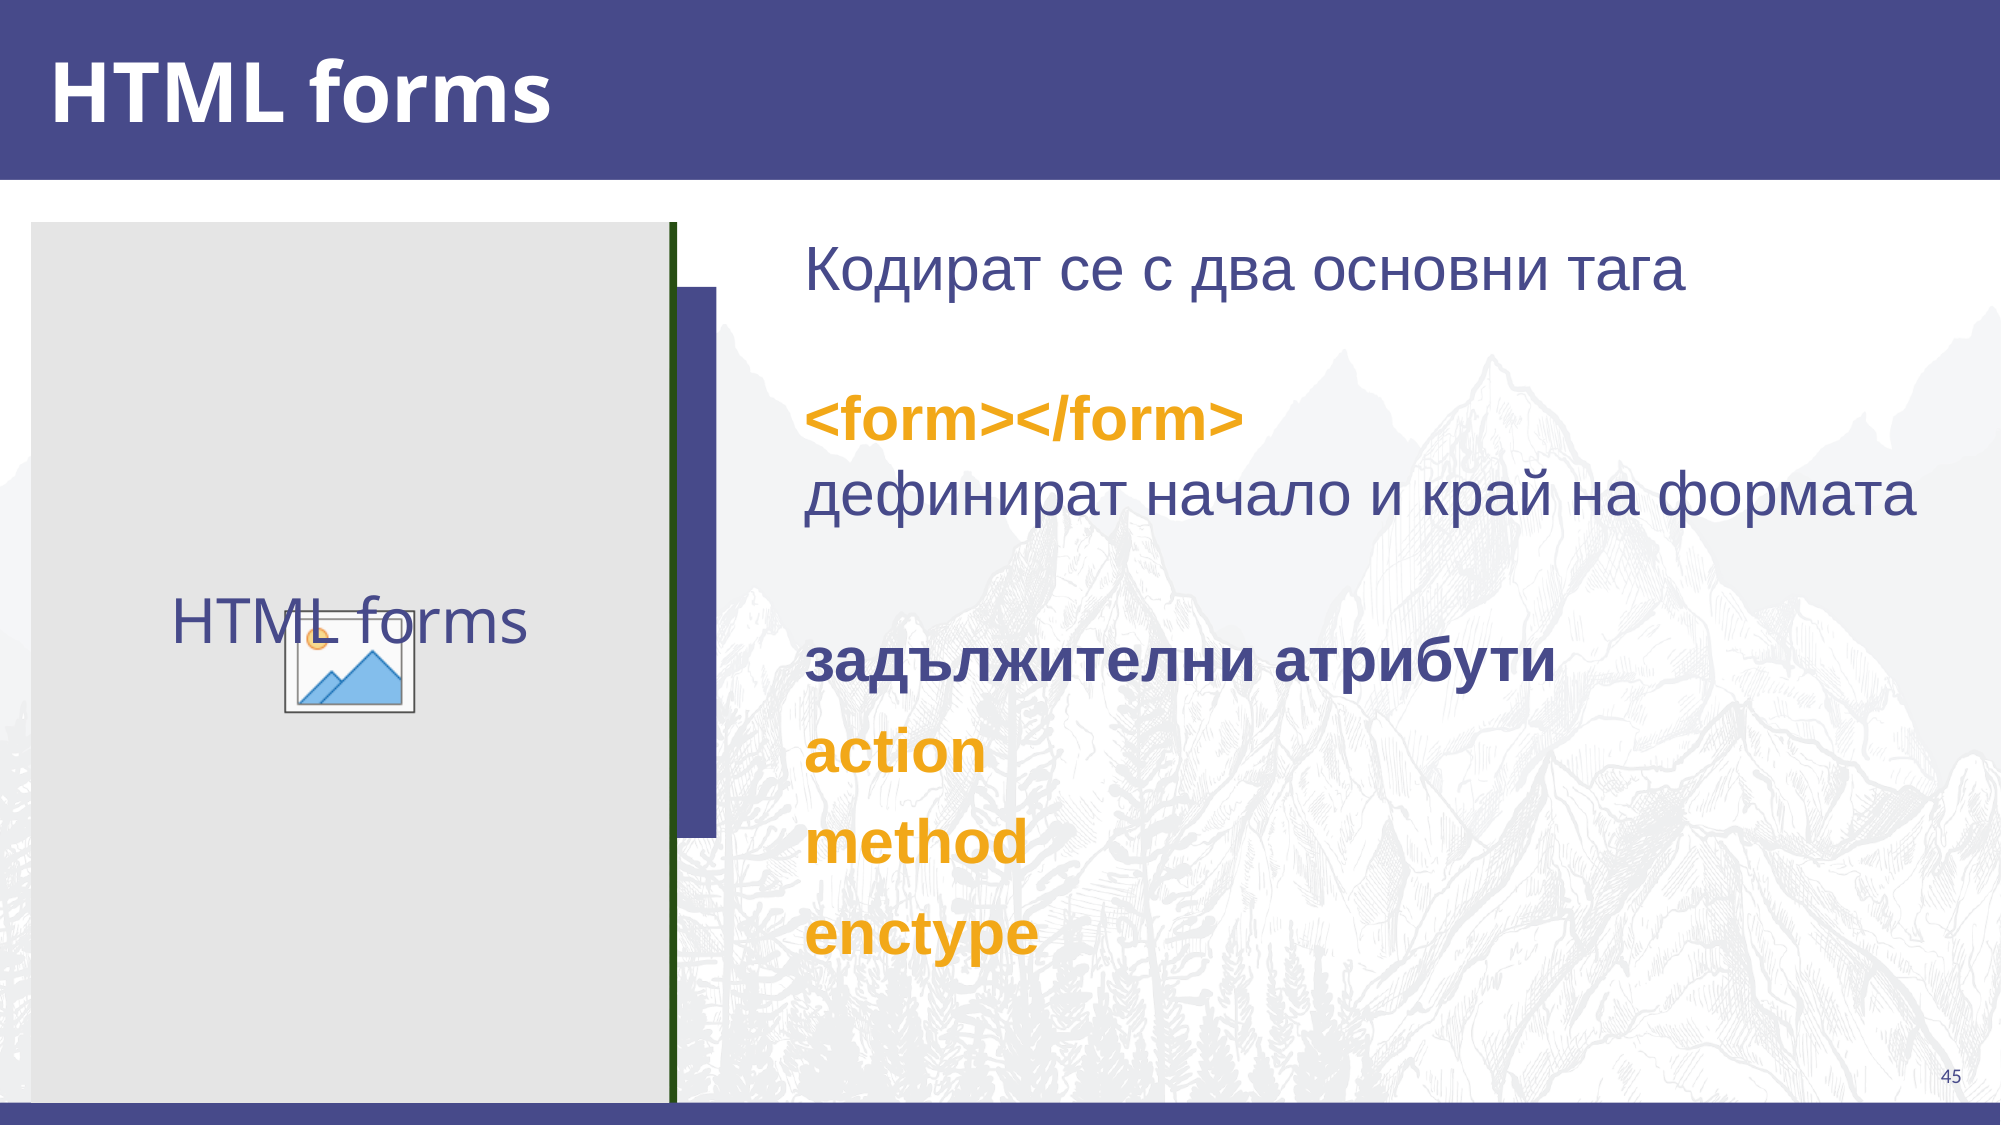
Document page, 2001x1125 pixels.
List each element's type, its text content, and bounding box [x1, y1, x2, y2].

list Кодират се с два основни тага <form></form> дефинират начало и край на формата задължителни атрибути action method enctype [786, 222, 1968, 1047]
title HTML forms [31, 16, 1591, 162]
slide_number 45 [1897, 1049, 1968, 1101]
picture [30, 222, 670, 1103]
